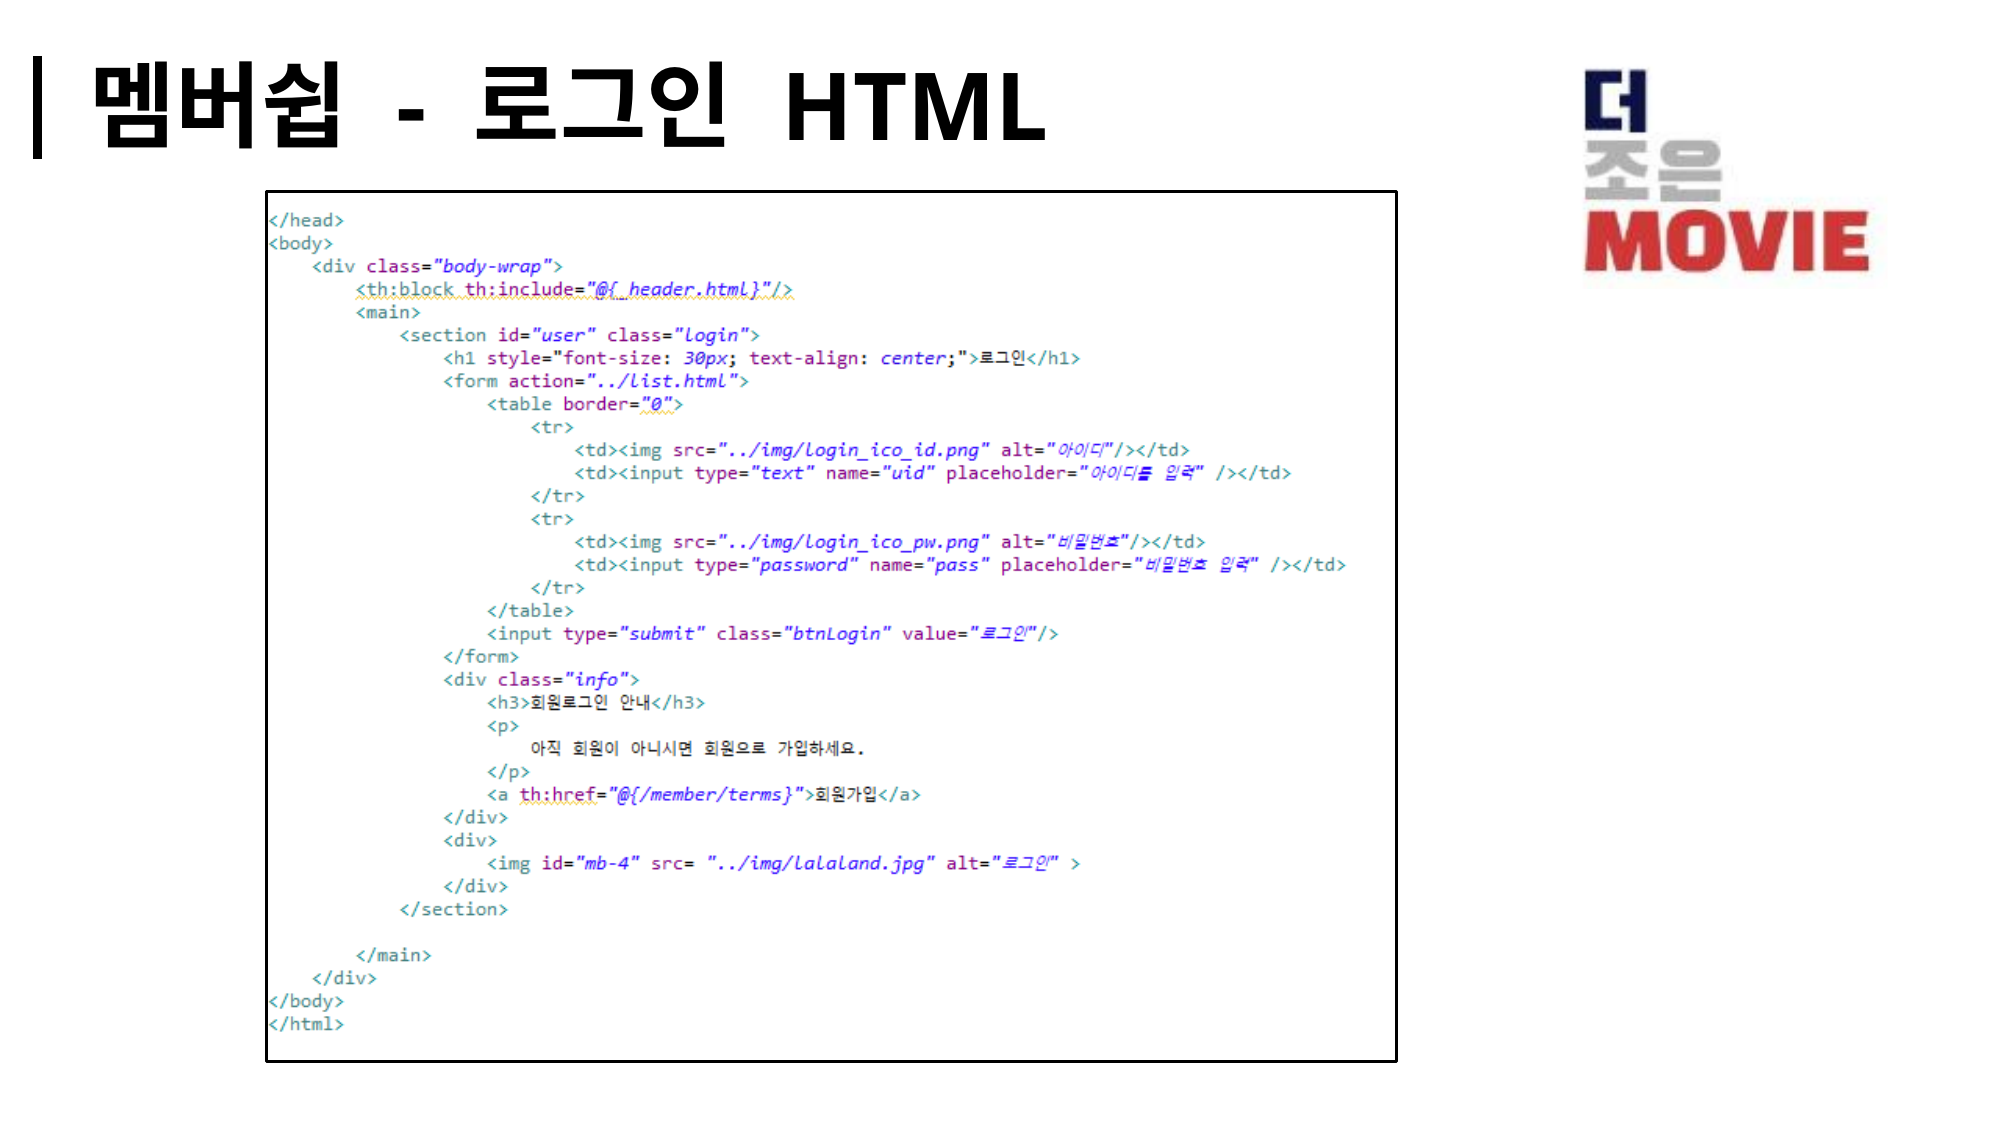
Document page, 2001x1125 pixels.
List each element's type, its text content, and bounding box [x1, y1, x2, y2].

picture [1566, 55, 1888, 290]
text_box 멤버쉽 - 로그인 HTML [74, 39, 1164, 227]
picture [267, 192, 1396, 1061]
